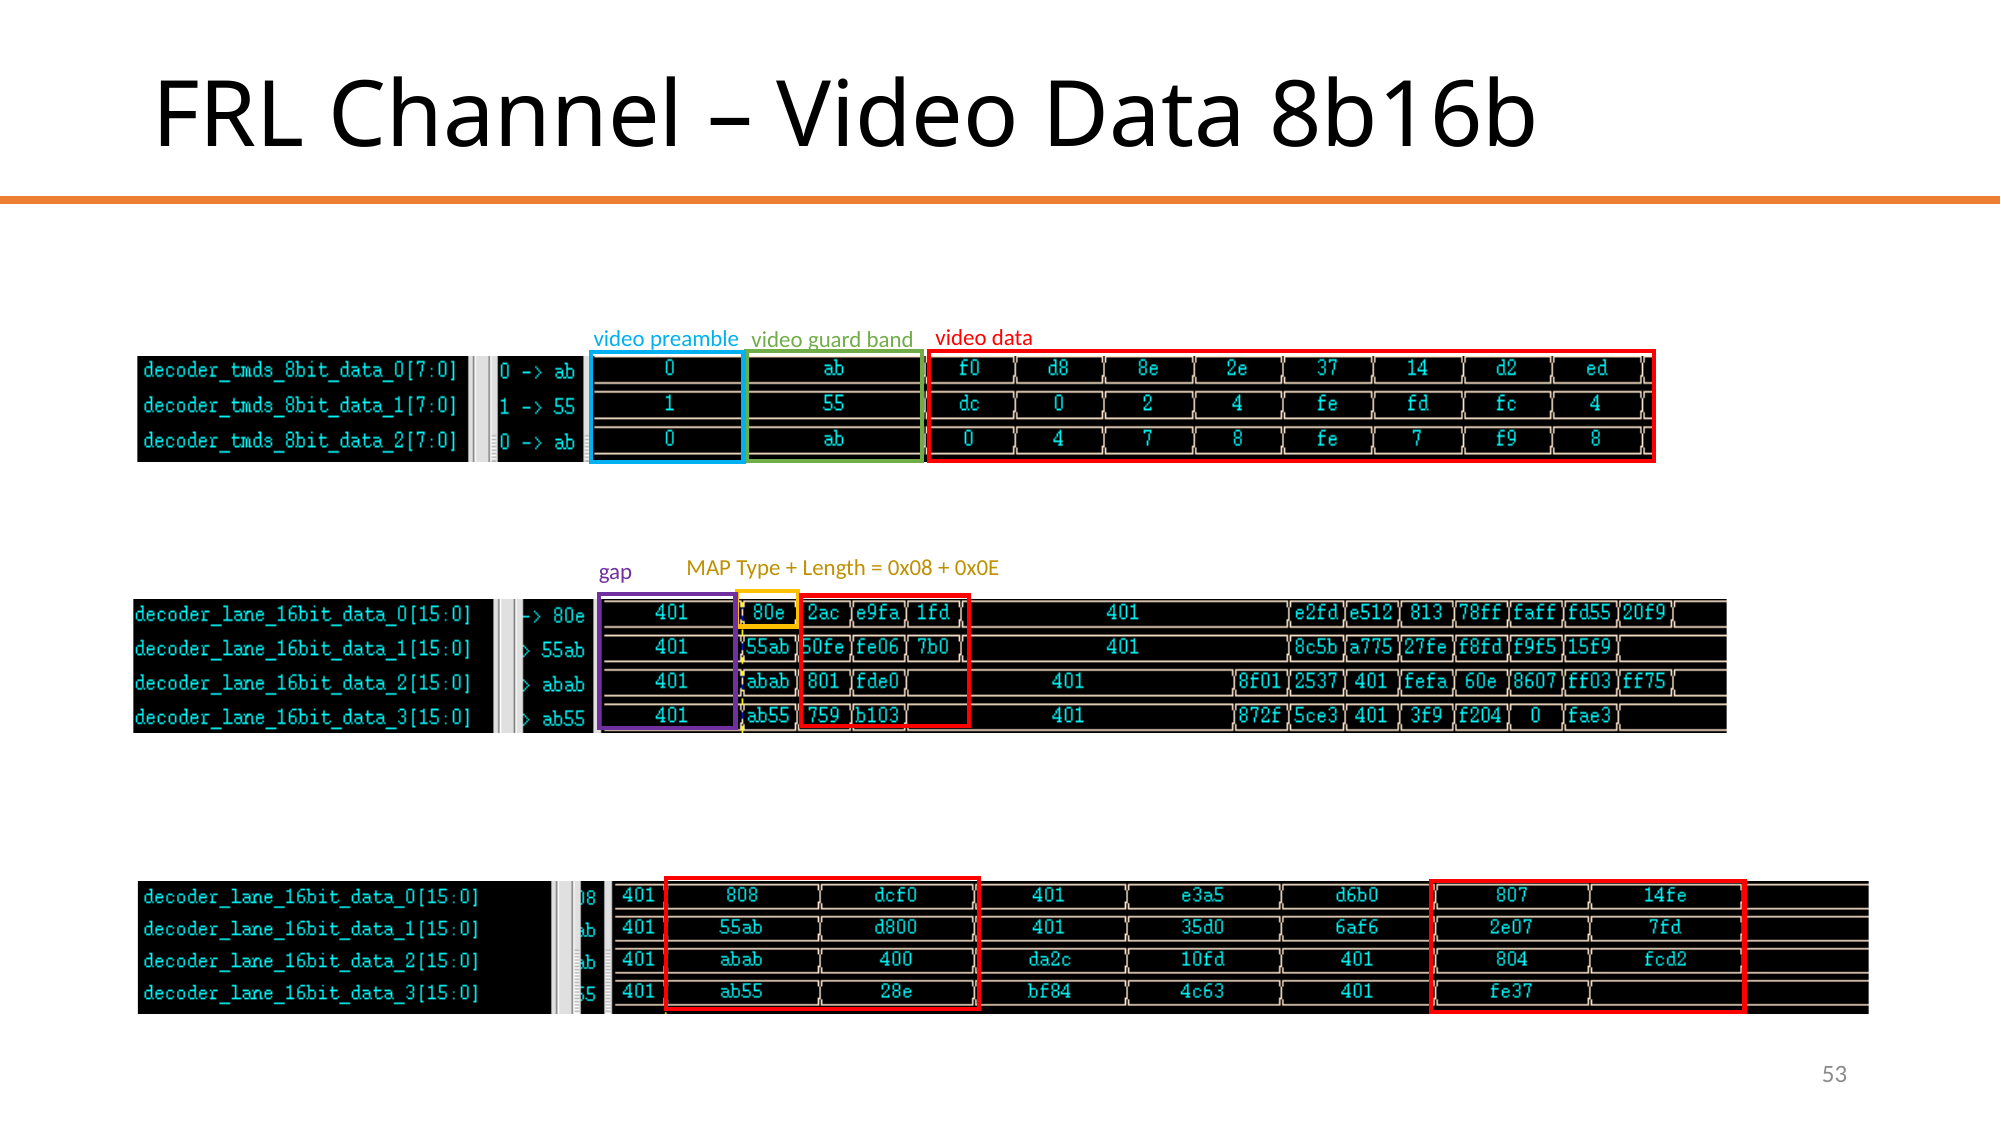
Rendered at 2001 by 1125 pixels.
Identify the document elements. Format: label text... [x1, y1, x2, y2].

text_box gap [583, 549, 648, 592]
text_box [137, 878, 1869, 1014]
text_box video guard band [755, 316, 920, 354]
picture [137, 354, 588, 462]
text_box MAP Type + Length = 0x08 + 0x0E [671, 544, 1021, 588]
picture [594, 355, 740, 459]
text_box [1049, 350, 1655, 462]
picture [747, 354, 1654, 462]
text_box video preamble [578, 316, 755, 354]
picture [133, 599, 1727, 733]
text_box [598, 593, 737, 599]
text_box [800, 594, 970, 599]
slide_number 53 [1412, 1042, 1863, 1103]
title FRL Channel – Video Data 8b16b [137, 59, 1863, 278]
text_box [736, 590, 799, 599]
text_box video data [920, 314, 1049, 354]
